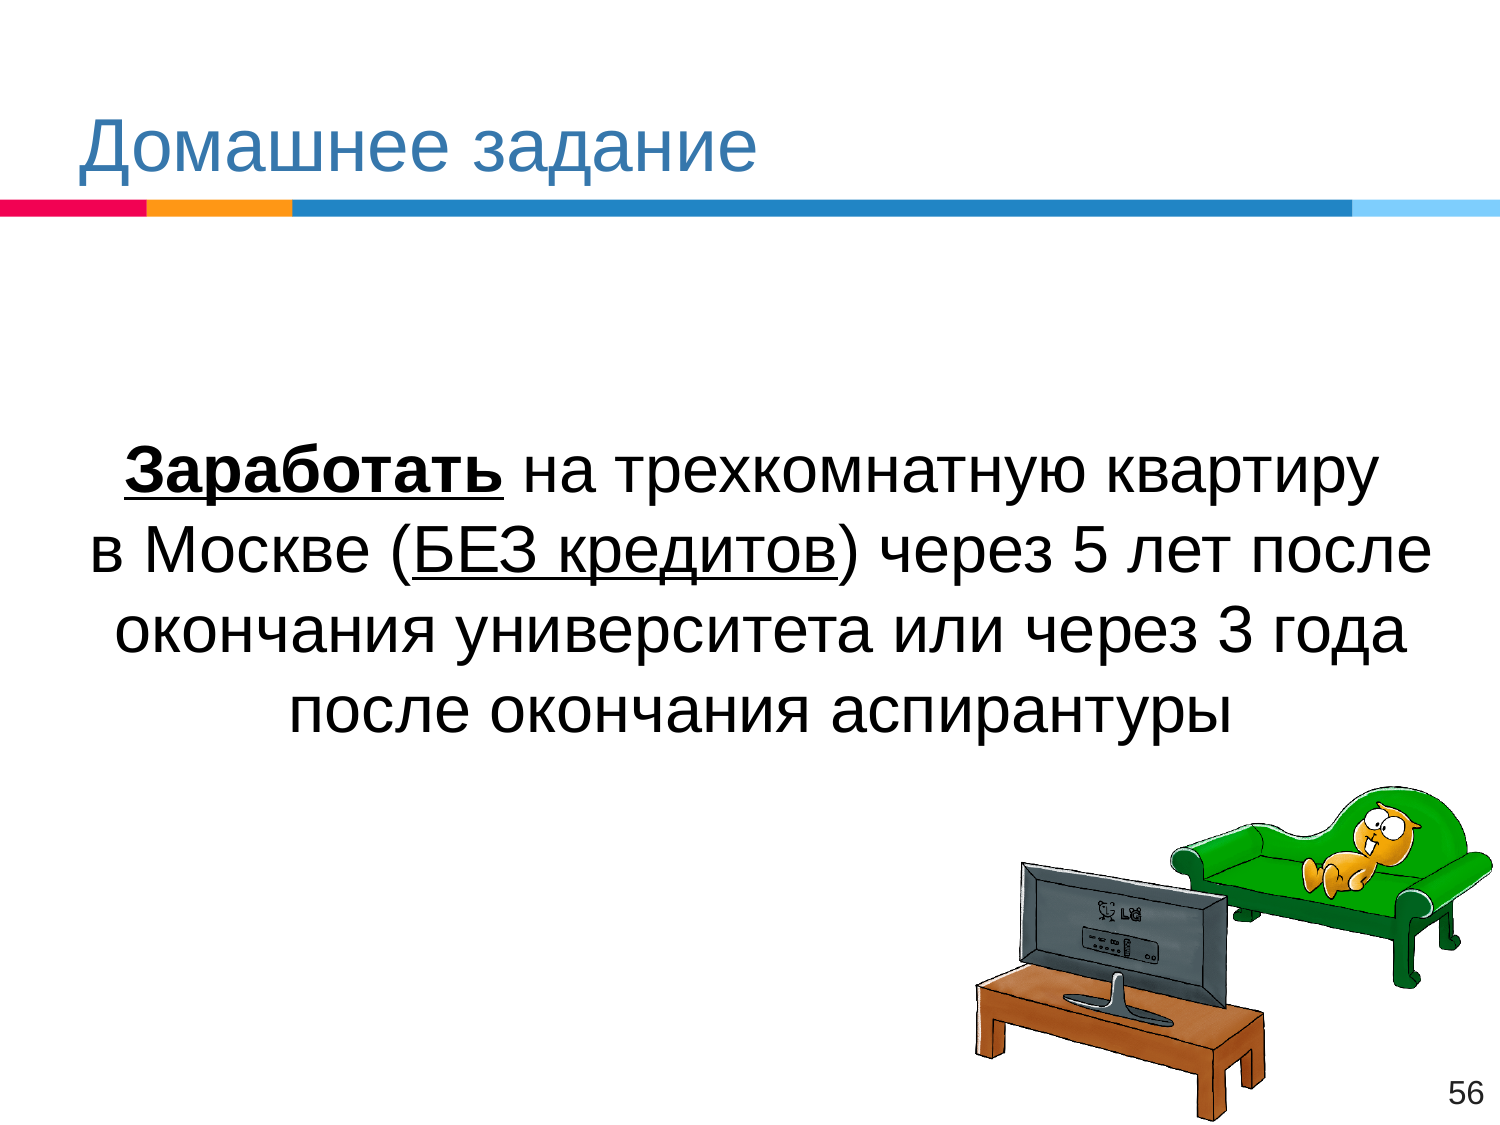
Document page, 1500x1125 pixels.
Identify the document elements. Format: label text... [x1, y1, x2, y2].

title Домашнее задание [64, 6, 1316, 195]
picture [975, 786, 1500, 1123]
list Заработать на трехкомнатную квартиру в Москве (БЕЗ кредитов) через 5 лет после окончания университета или через 3 года после окончания аспирантуры [64, 278, 1459, 894]
